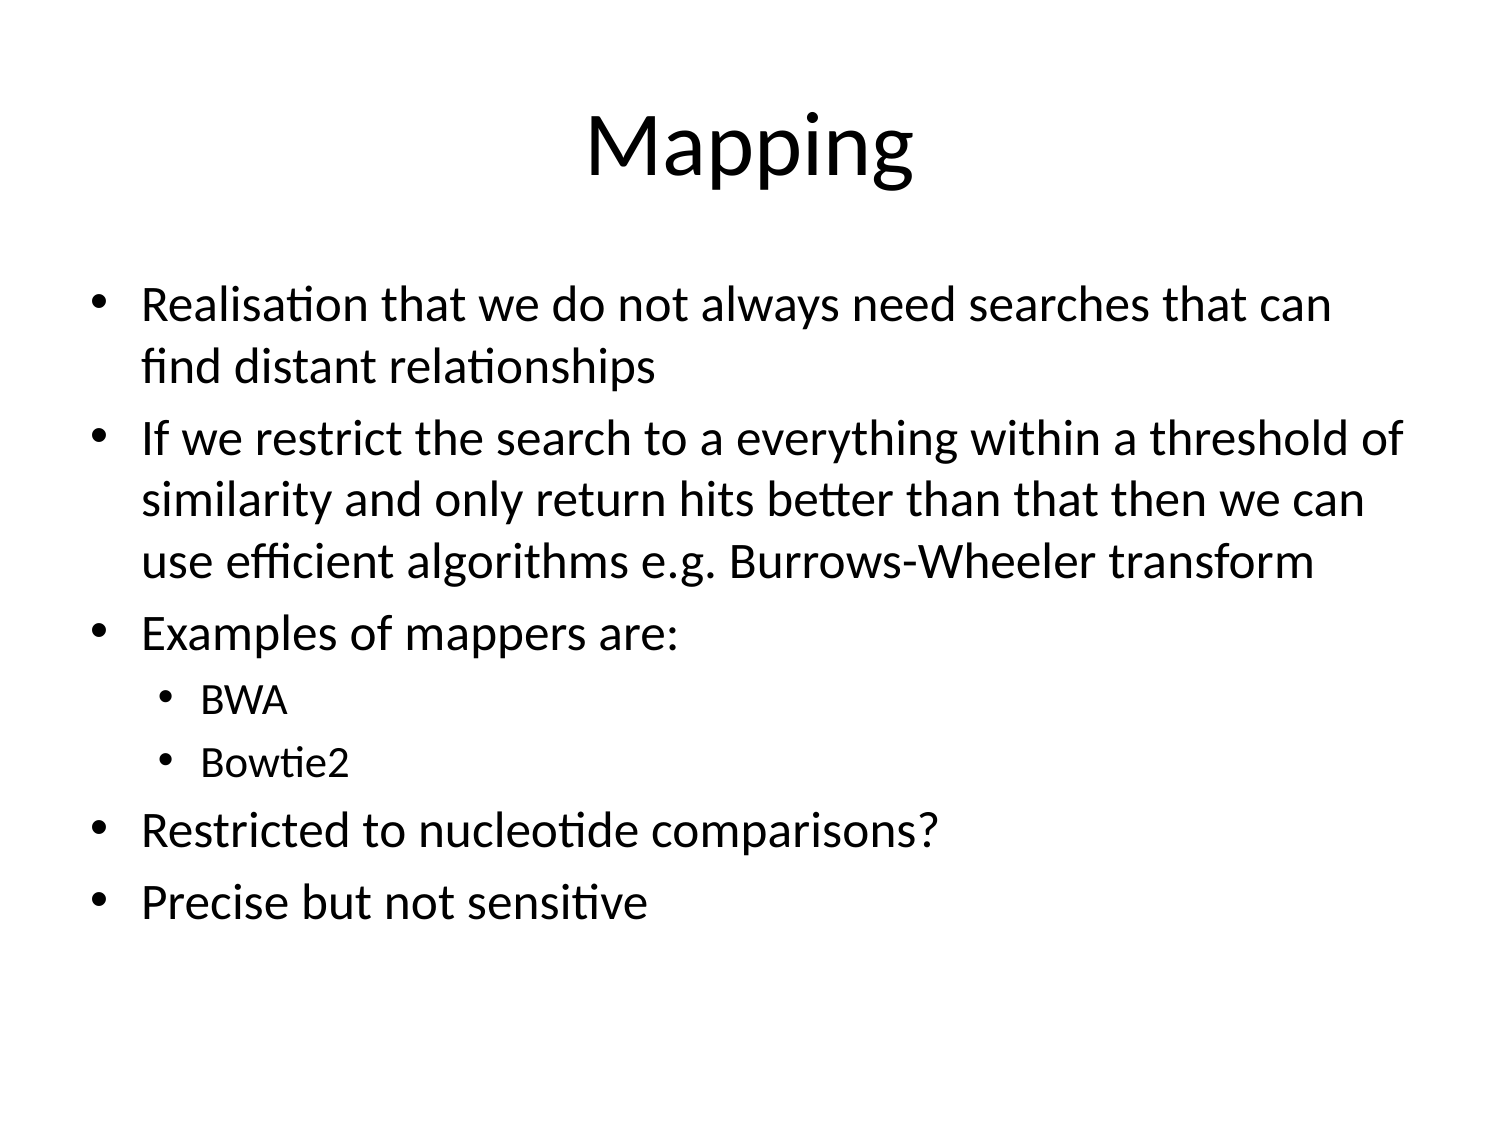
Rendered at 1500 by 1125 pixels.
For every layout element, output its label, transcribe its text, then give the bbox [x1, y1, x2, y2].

title Mapping [75, 45, 1425, 233]
list Realisation that we do not always need searches that can find distant relationships If we restrict the search to a everything within a threshold of similarity and only return hits better than that then we can use efficient algorithms e.g. Burrows-Wheeler transform Examples of mappers are: BWA Bowtie2 Restricted to nucleotide comparisons? Precise but not sensitive [75, 262, 1425, 1005]
